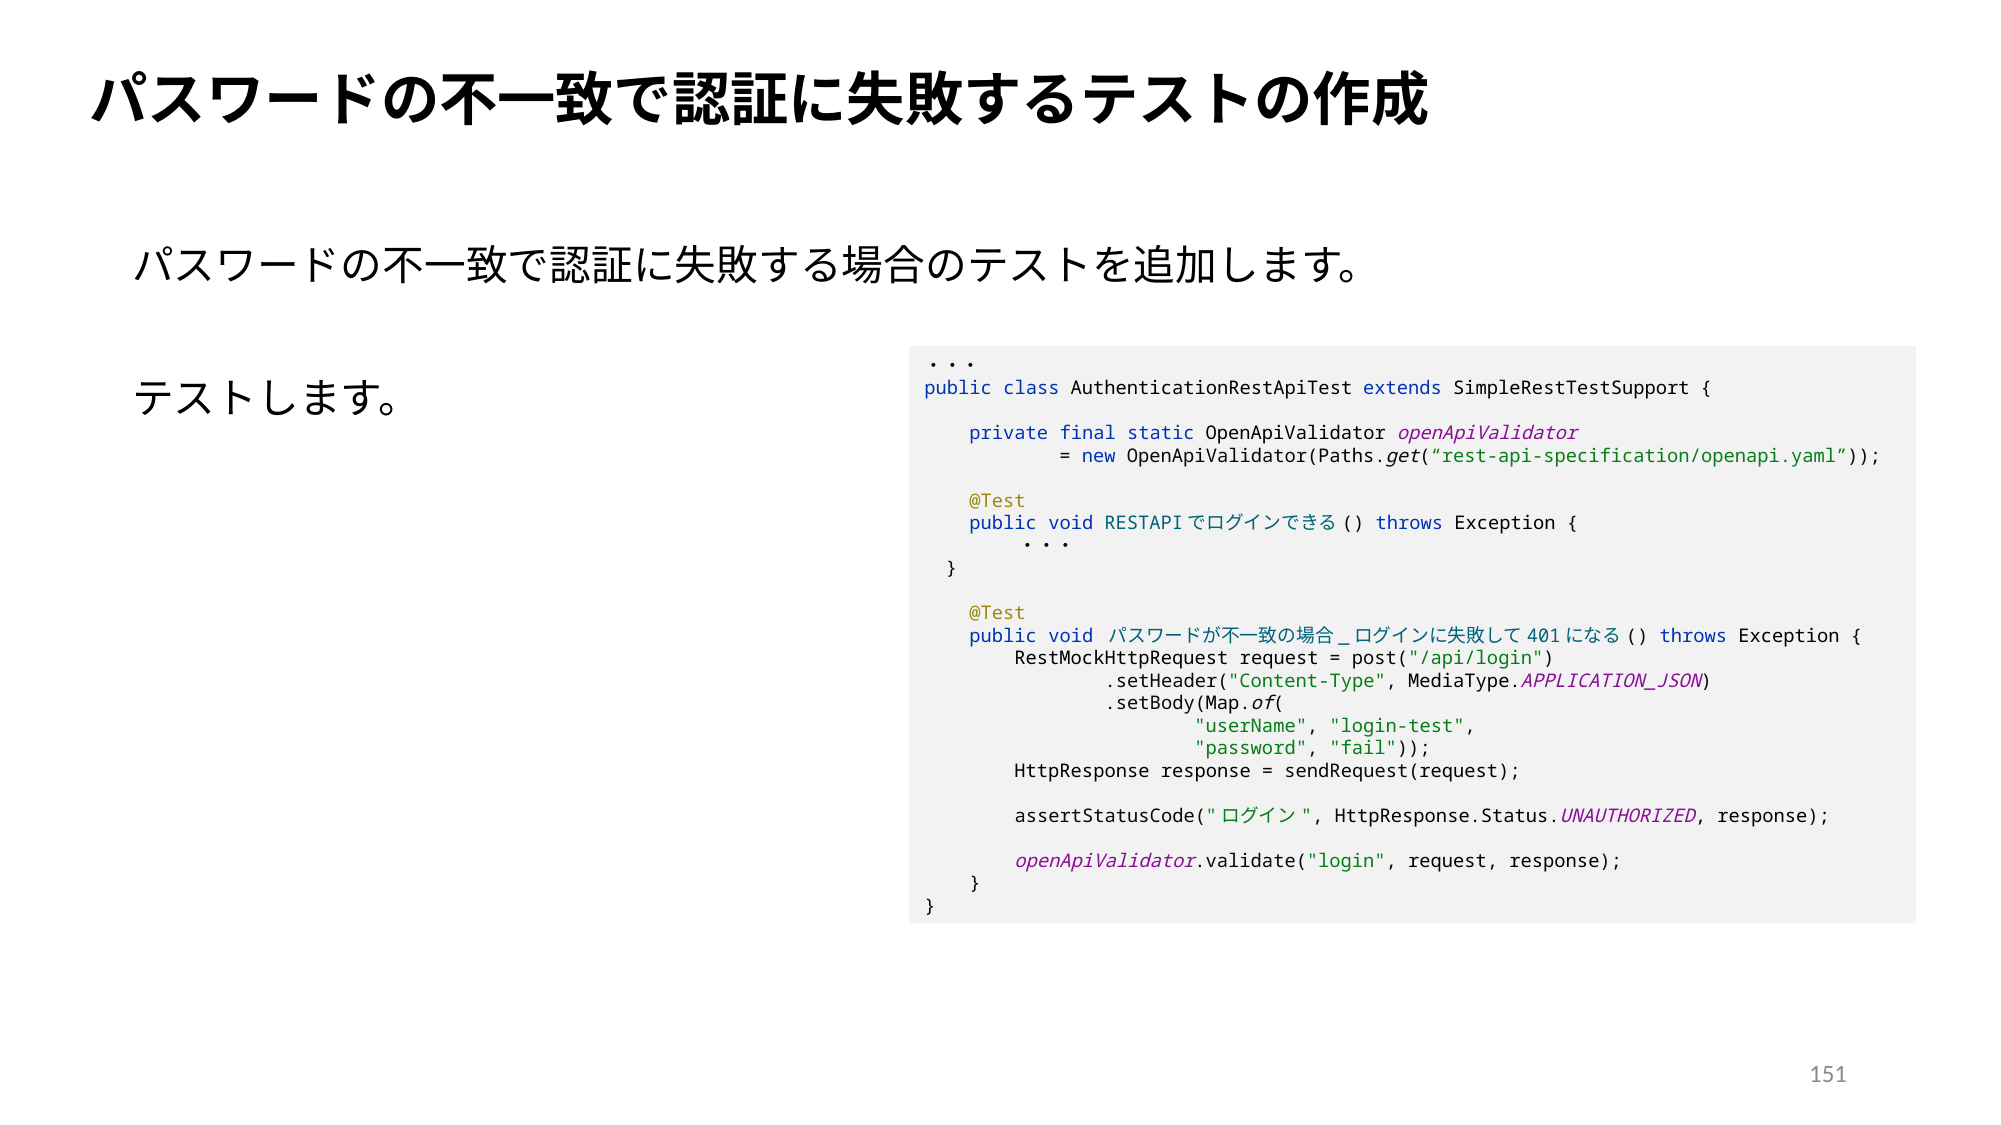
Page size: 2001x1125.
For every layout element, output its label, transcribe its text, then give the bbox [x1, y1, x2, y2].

slide_number 151 [1412, 1042, 1863, 1103]
text_box パスワードの不一致で認証に失敗する場合のテストを追加します。 テストします。 [117, 214, 1904, 430]
text_box ・・・ public class AuthenticationRestApiTest extends SimpleRestTestSupport { private final static OpenApiValidator openApiValidator = new OpenApiValidator(Paths.get(“rest-api-specification/openapi.yaml”)); @Test public void RESTAPIでログインできる() throws Exception { ・・・ } @Test public void パスワードが不一致の場合_ログインに失敗して401になる() throws Exception { RestMockHttpRequest request = post("/api/login") .setHeader("Content-Type", MediaType.APPLICATION_JSON) .setBody(Map.of( "userName", "login-test", "password", "fail")); HttpResponse response = sendRequest(request); assertStatusCode("ログイン", HttpResponse.Status.UNAUTHORIZED, response); openApiValidator.validate("login", request, response); } } [909, 346, 1916, 924]
text_box パスワードの不一致で認証に失敗するテストの作成 [75, 54, 1614, 140]
